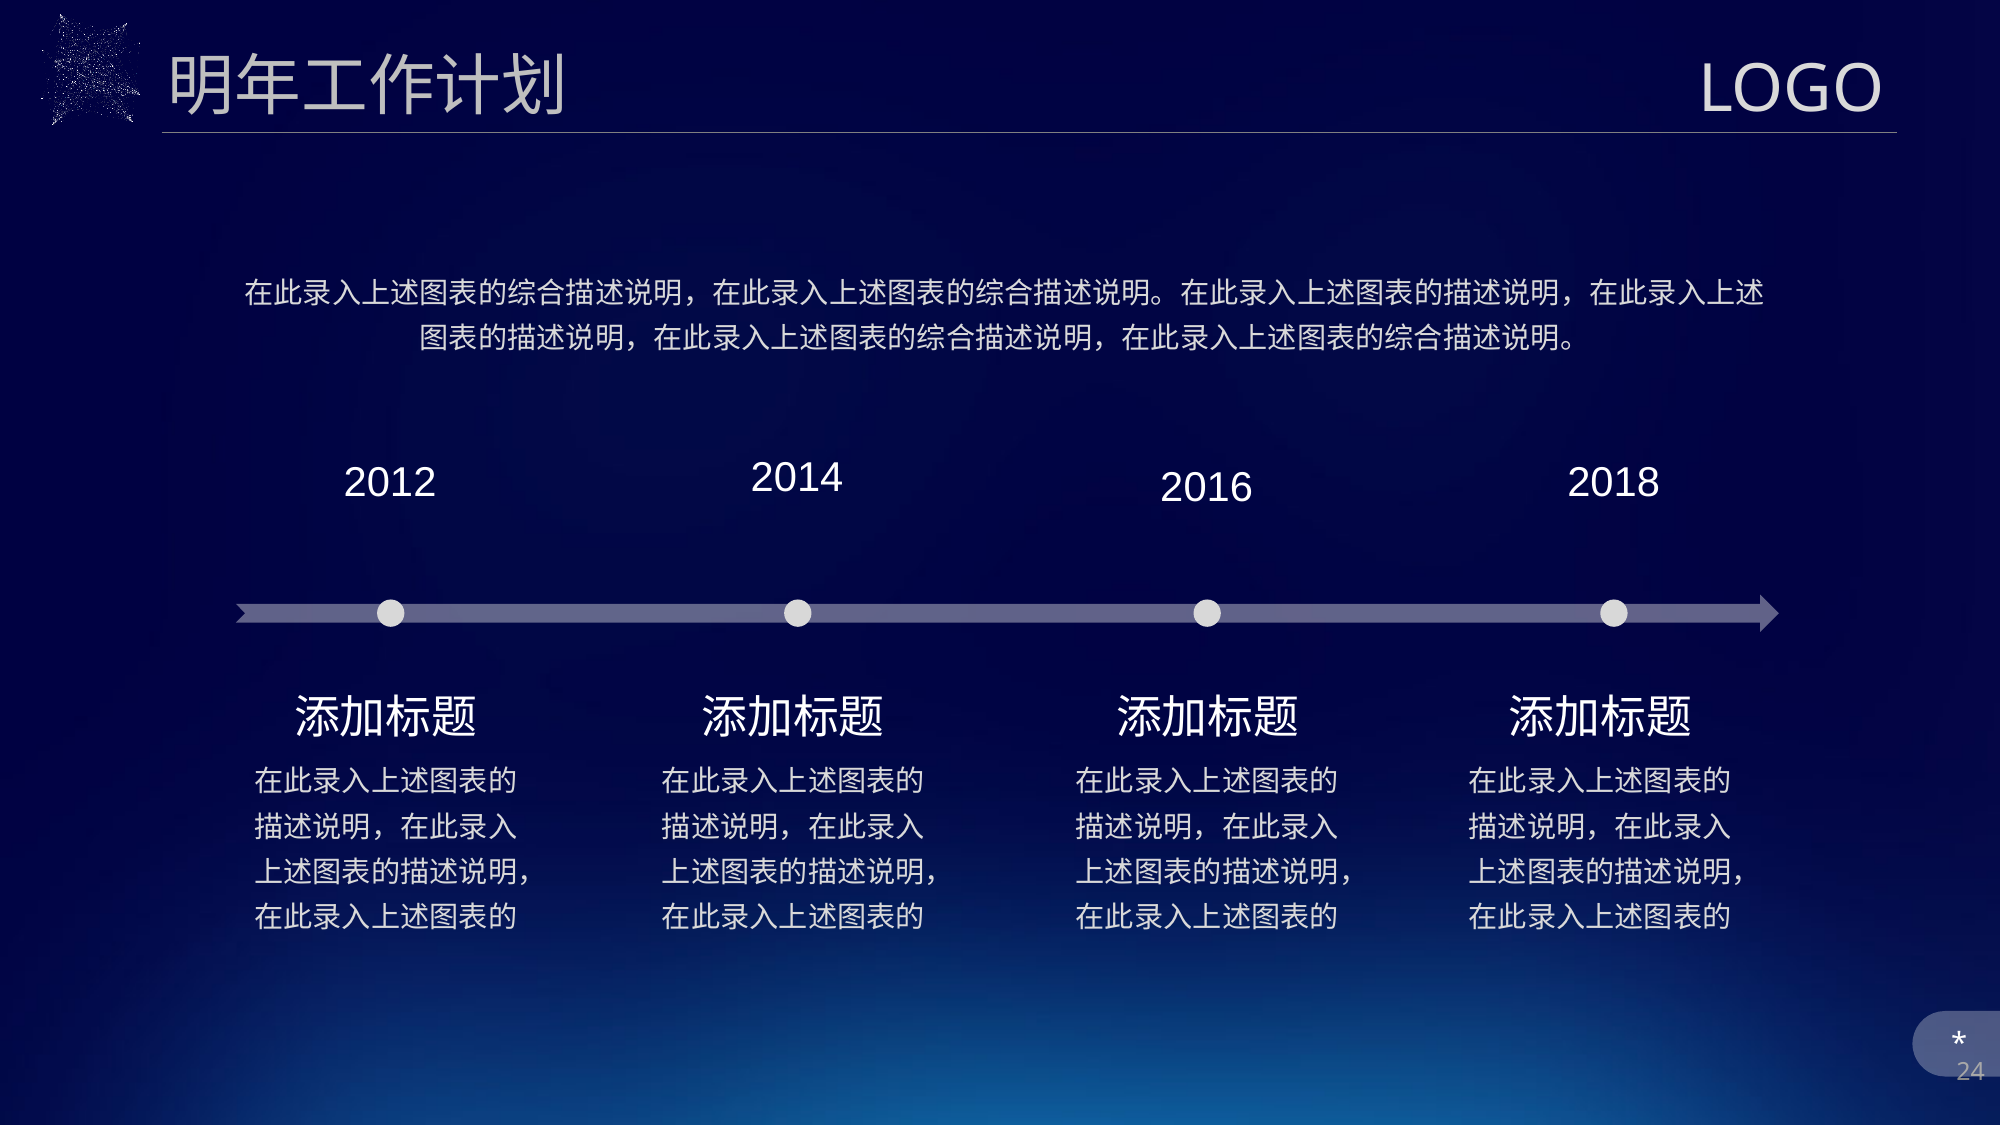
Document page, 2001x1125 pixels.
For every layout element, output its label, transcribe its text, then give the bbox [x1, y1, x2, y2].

text_box [377, 599, 405, 627]
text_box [1136, 442, 1277, 519]
slide_number 24 [1550, 1042, 2000, 1103]
text_box 添加标题 [1493, 680, 1707, 744]
text_box 在此录入上述图表的描述说明，在此录入上述图表的描述说明，在此录入上述图表的 [1048, 744, 1367, 942]
text_box 在此录入上述图表的综合描述说明，在此录入上述图表的综合描述说明。在此录入上述图表的描述说明，在此录入上述图表的描述说明，在此录入上述图表的综合描述说明，在此录入上述图表的综合描述说明。 [219, 256, 1791, 362]
text_box [808, 603, 1197, 623]
text_box [1193, 599, 1221, 627]
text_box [1534, 396, 1693, 555]
picture [0, 0, 2000, 1125]
text_box [784, 599, 812, 627]
text_box 添加标题 [1101, 680, 1315, 744]
text_box [401, 603, 787, 623]
text_box [1600, 599, 1628, 627]
text_box 在此录入上述图表的描述说明，在此录入上述图表的描述说明，在此录入上述图表的 [634, 744, 953, 942]
text_box [235, 603, 380, 623]
text_box 在此录入上述图表的描述说明，在此录入上述图表的描述说明，在此录入上述图表的 [1441, 744, 1760, 942]
text_box 添加标题 [279, 680, 493, 744]
text_box 明年工作计划 [142, 26, 663, 138]
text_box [718, 396, 876, 555]
text_box 在此录入上述图表的描述说明，在此录入上述图表的描述说明，在此录入上述图表的 [227, 744, 545, 942]
text_box [1218, 603, 1603, 623]
text_box [1625, 594, 1779, 633]
text_box [1912, 1010, 2000, 1077]
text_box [320, 437, 461, 514]
text_box * [1925, 1018, 2000, 1065]
text_box 添加标题 [686, 680, 900, 744]
